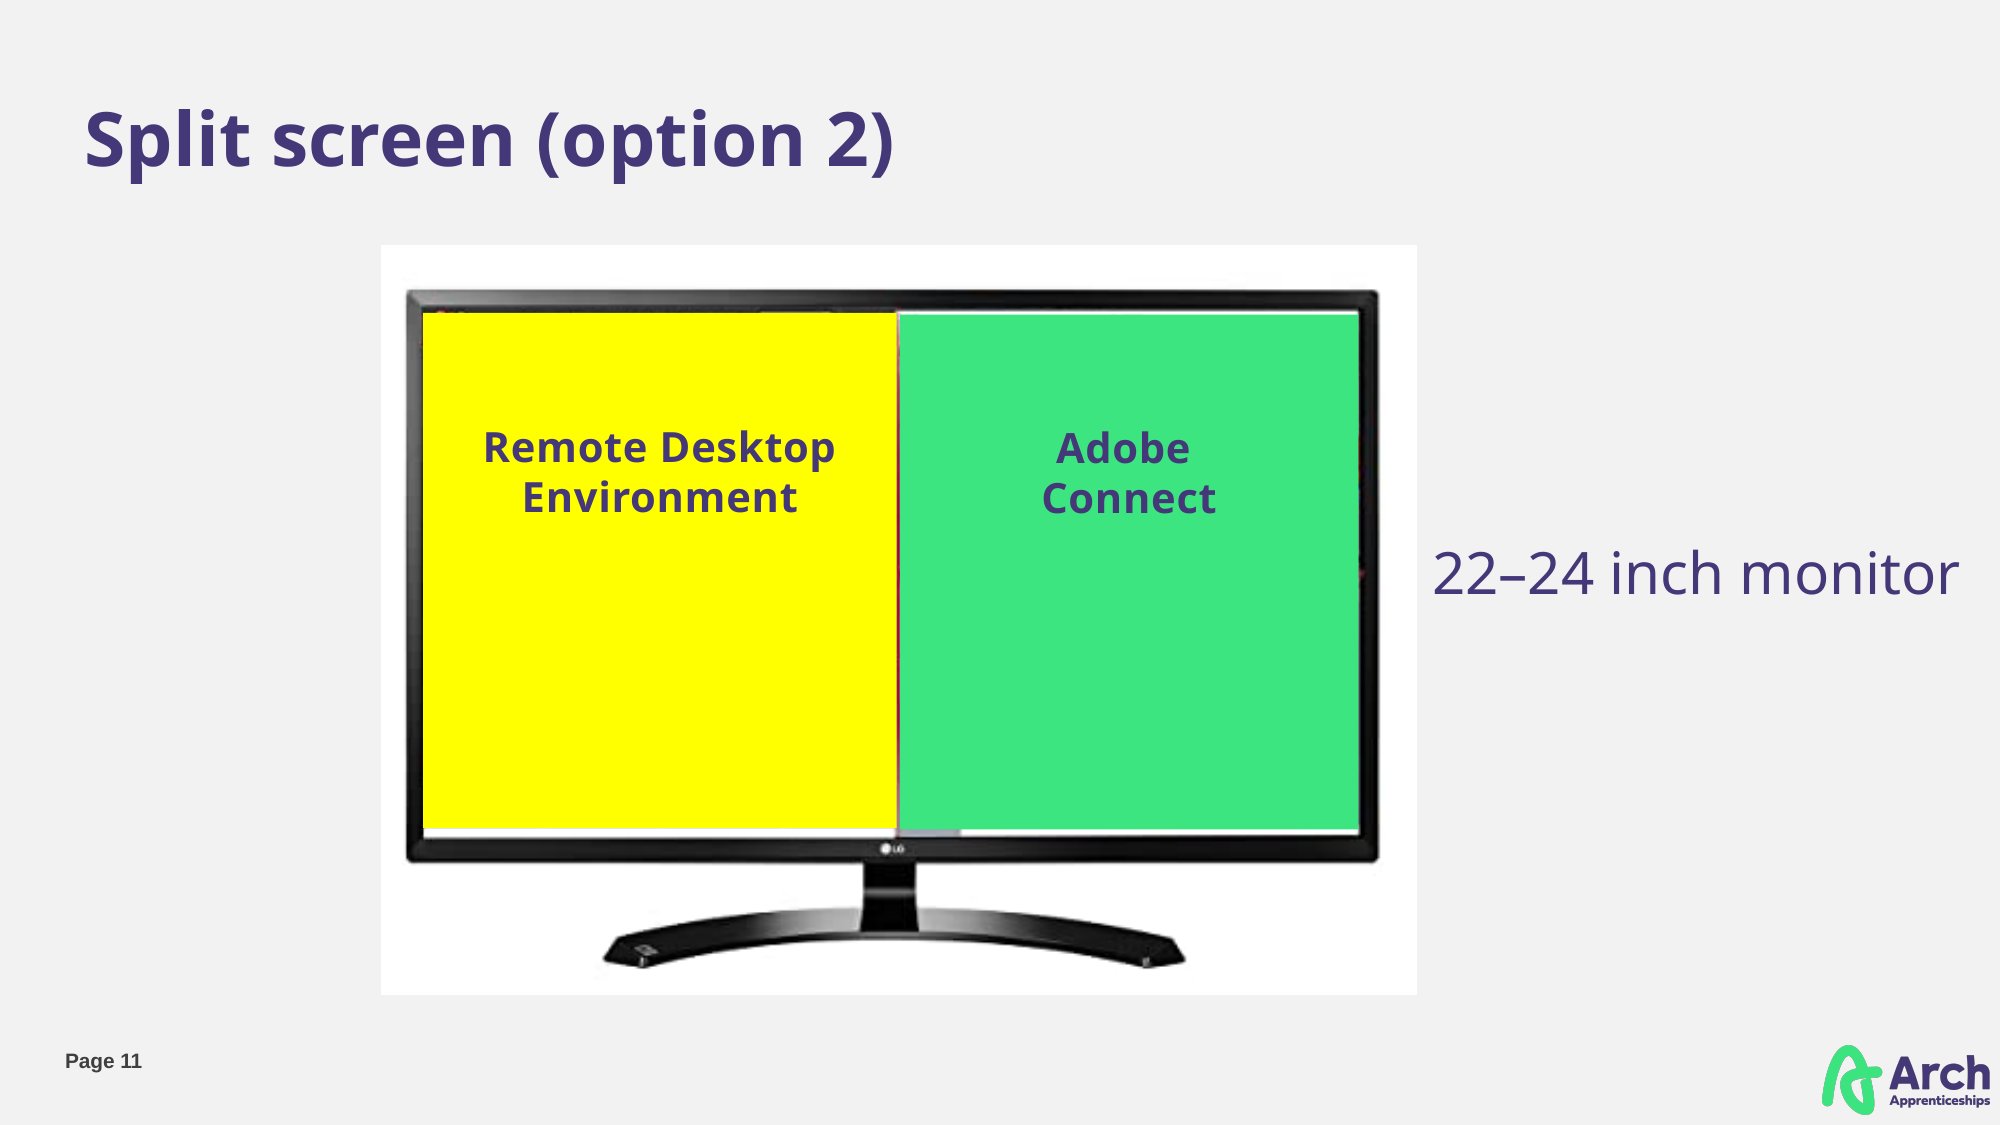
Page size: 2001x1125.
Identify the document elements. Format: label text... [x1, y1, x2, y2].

title Split screen (option 2) [84, 91, 1916, 188]
picture [1822, 1045, 1990, 1115]
picture [43, 1023, 285, 1101]
text_box 22–24 inch monitor [1916, 528, 1976, 614]
picture [84, 232, 1916, 997]
